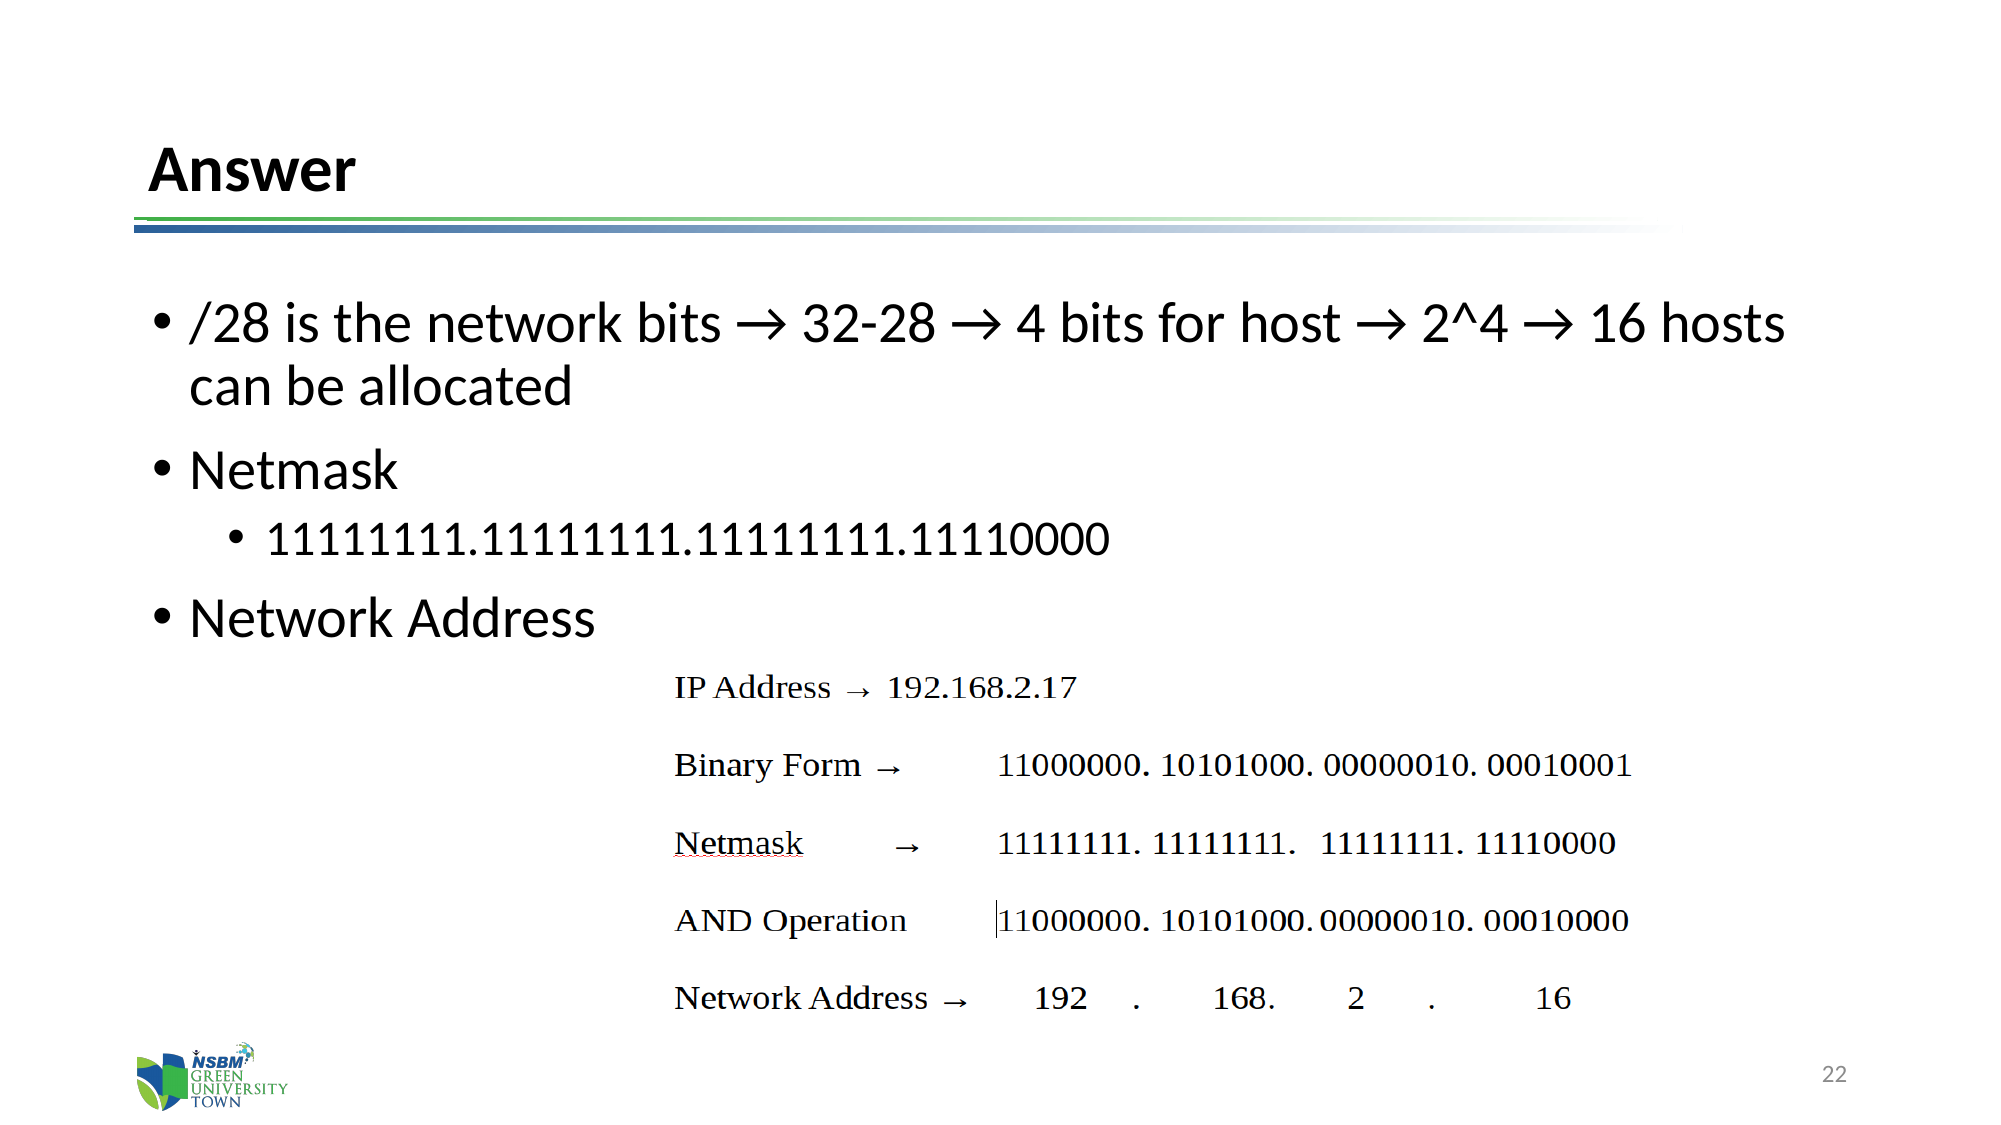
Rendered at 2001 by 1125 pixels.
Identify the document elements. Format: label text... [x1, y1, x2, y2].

list /28 is the network bits → 32-28 → 4 bits for host → 2^4 → 16 hosts can be allocated Netmask 11111111.11111111.11111111.11110000 Network Address [137, 285, 1863, 999]
title Answer [133, 85, 1859, 256]
picture [669, 669, 1649, 1029]
picture [137, 1042, 288, 1111]
slide_number 22 [1412, 1042, 1863, 1103]
